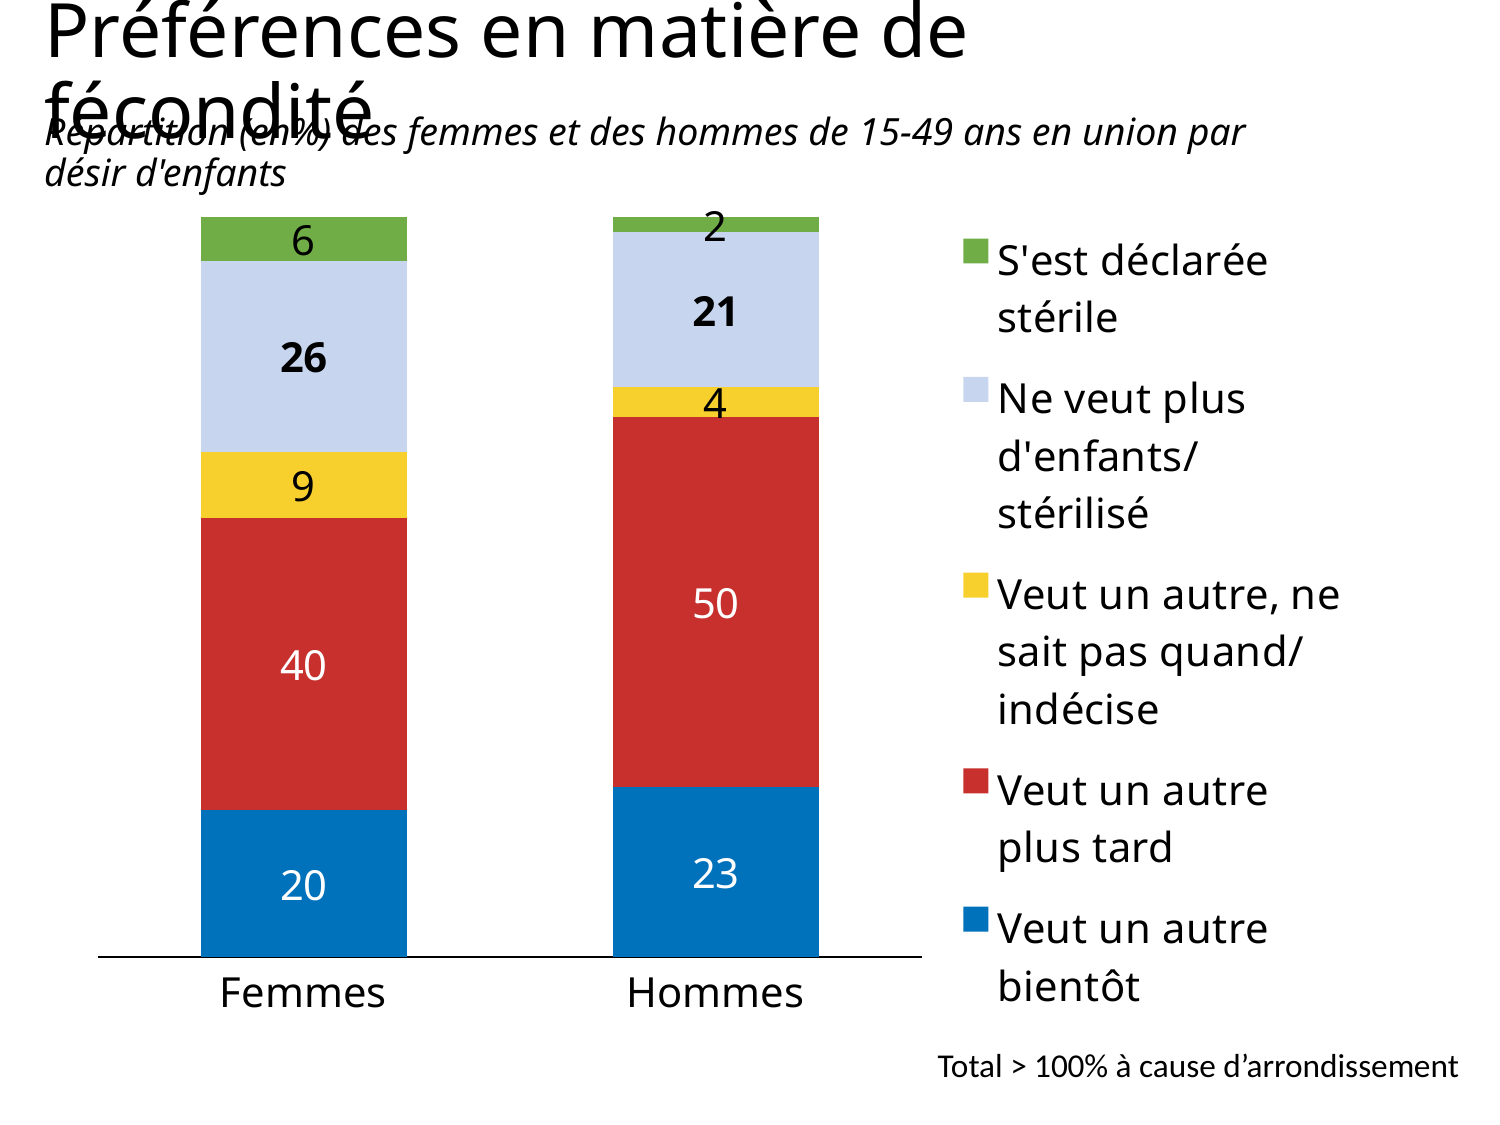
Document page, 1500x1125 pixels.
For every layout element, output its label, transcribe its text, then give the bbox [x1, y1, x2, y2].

chart [71, 195, 1366, 1037]
text_box Total > 100% à cause d’arrondissement [889, 1037, 1500, 1092]
list Répartition (en%) des femmes et des hommes de 15-49 ans en union par désir d'enfants [29, 105, 1323, 253]
title Préférences en matière de fécondité [29, 19, 1323, 105]
